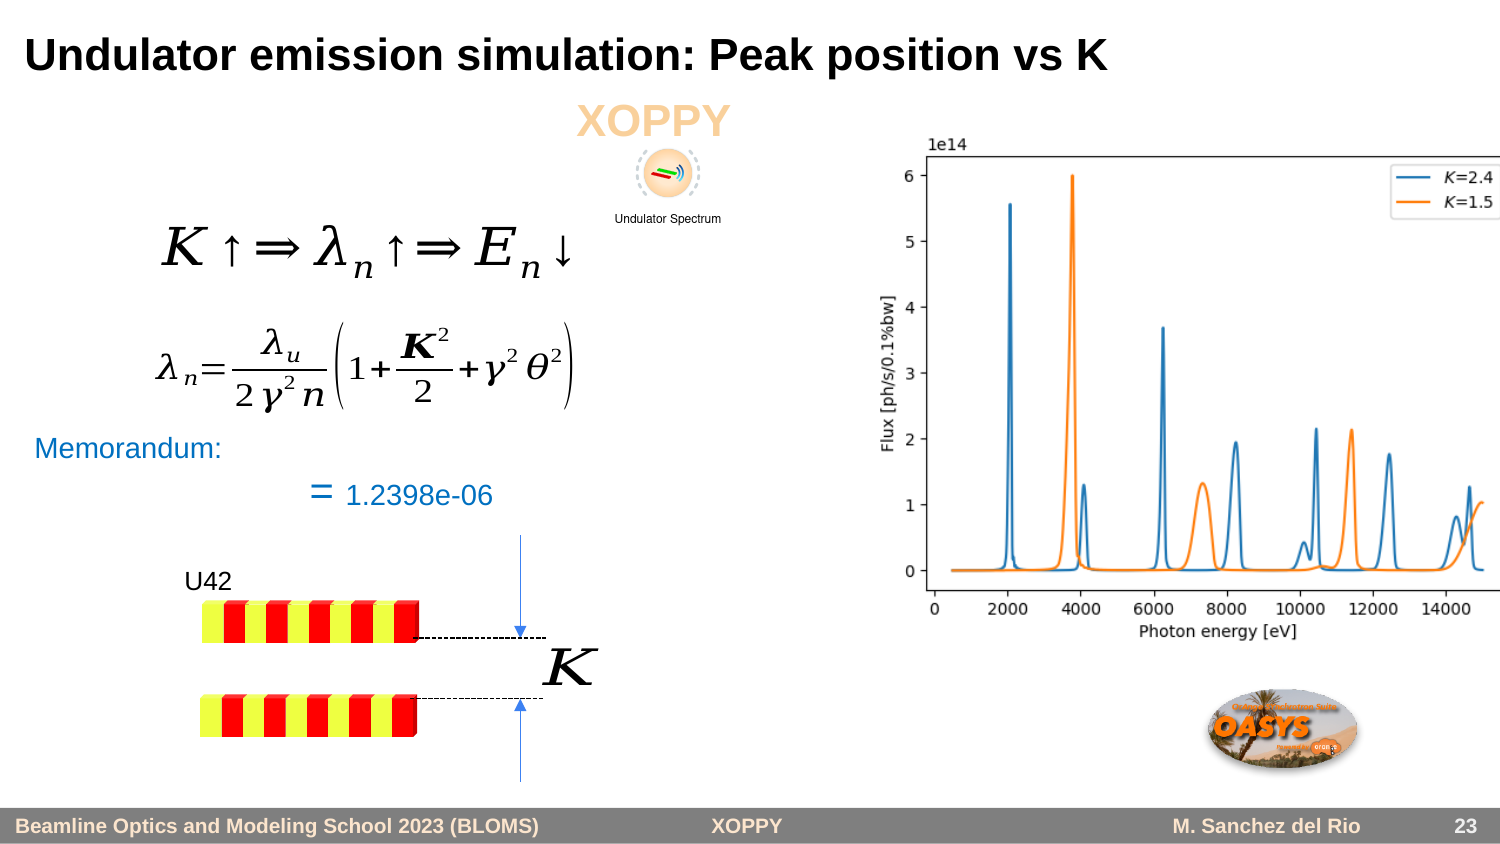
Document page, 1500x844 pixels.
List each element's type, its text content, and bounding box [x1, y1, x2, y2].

picture [610, 139, 728, 230]
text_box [199, 693, 418, 738]
slide_number 23 [1379, 805, 1493, 844]
picture [878, 135, 1500, 644]
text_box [201, 600, 420, 644]
text_box XOPPY [535, 84, 773, 153]
text_box Memorandum: [19, 421, 238, 472]
text_box U42 [169, 556, 248, 603]
picture [1196, 676, 1370, 781]
title Undulator emission simulation: Peak position vs K [9, 10, 1493, 95]
